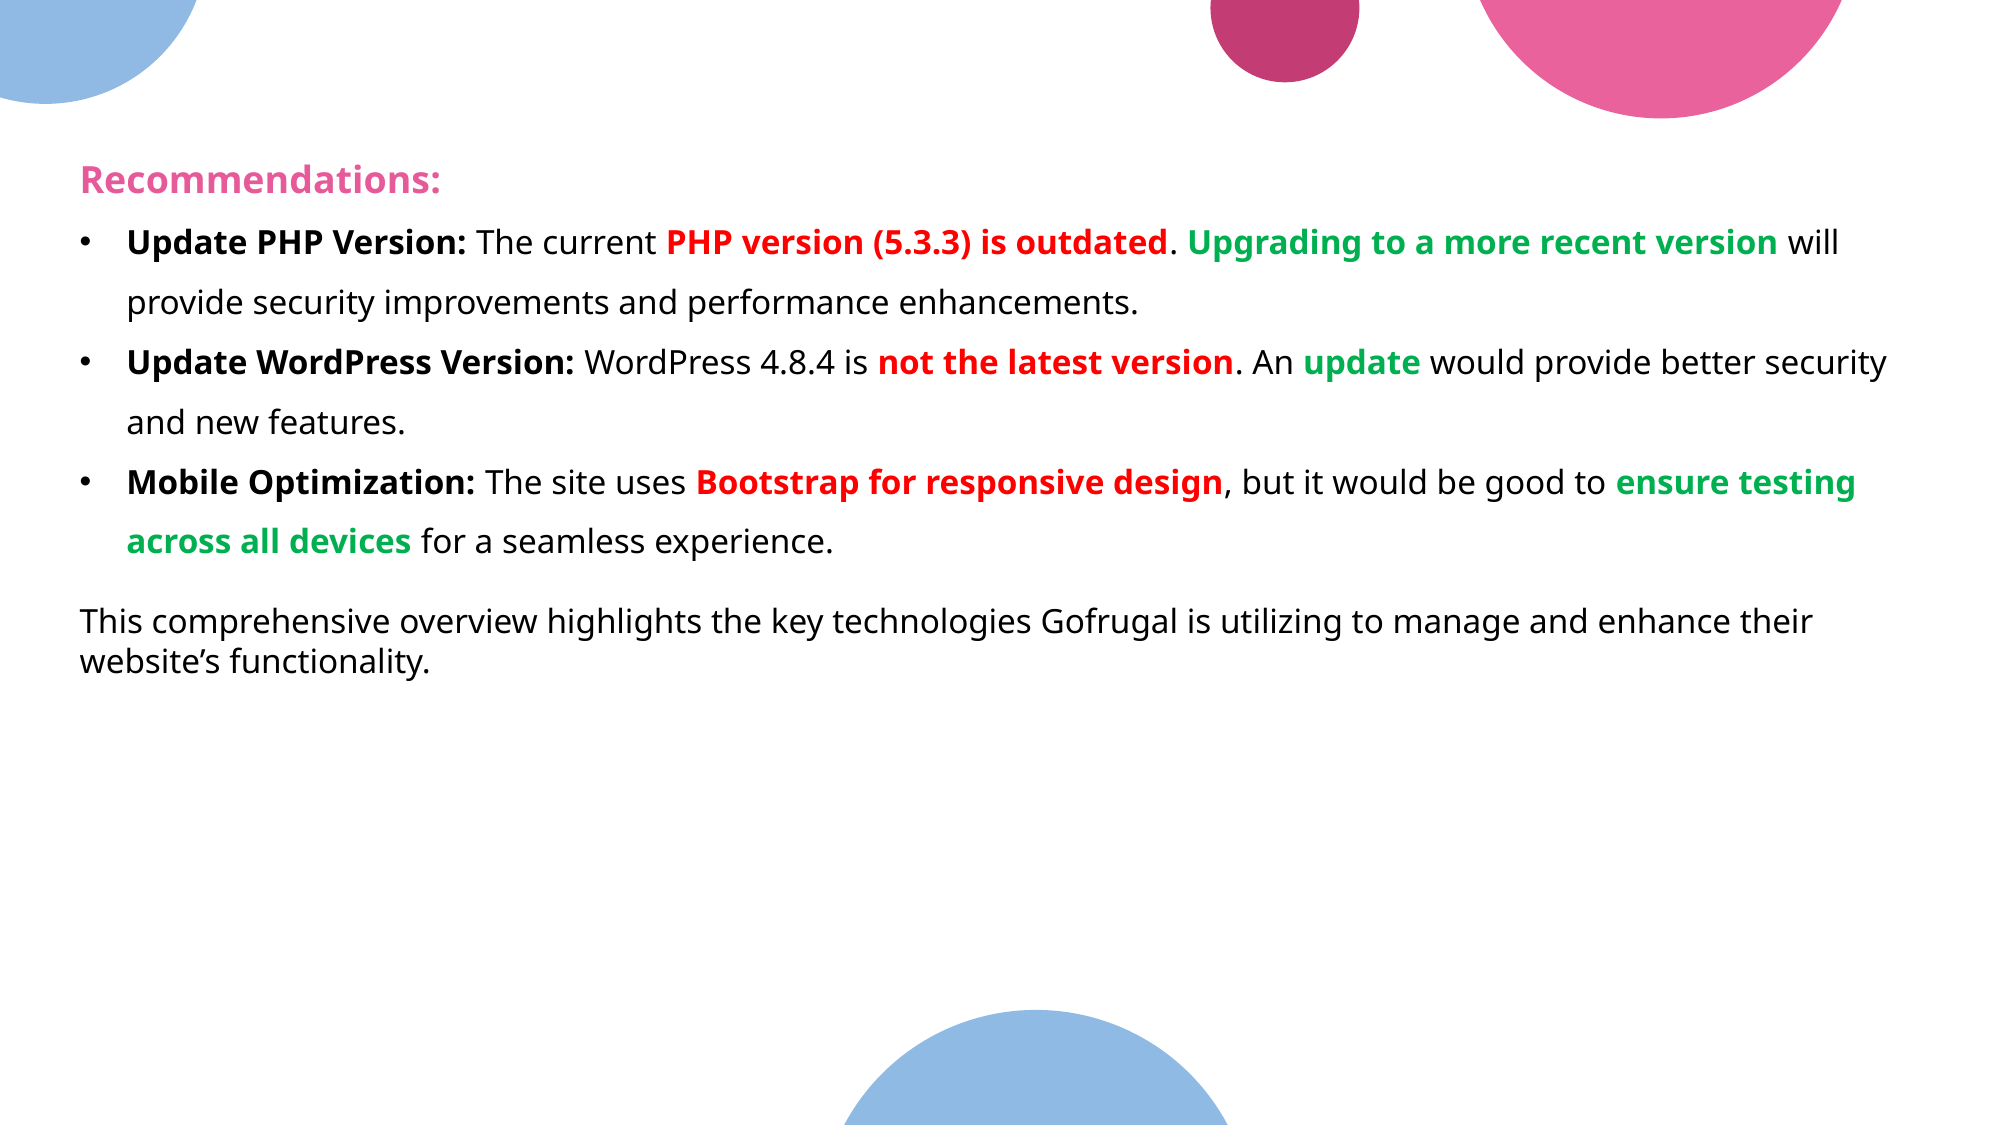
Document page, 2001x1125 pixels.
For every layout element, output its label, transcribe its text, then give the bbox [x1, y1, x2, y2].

text_box [0, 0, 198, 105]
text_box [1478, 0, 1843, 120]
text_box Recommendations: Update PHP Version: The current PHP version (5.3.3) is outdated. Upgrading to a more recent version will provide security improvements and performance enhancements. Update WordPress Version: WordPress 4.8.4 is not the latest version. An update would provide better security and new features. Mobile Optimization: The site uses Bootstrap for responsive design, but it would be good to ensure testing across all devices for a seamless experience. This comprehensive overview highlights the key technologies Gofrugal is utilizing to manage and enhance their website’s functionality. [64, 148, 1937, 688]
text_box [1209, 0, 1361, 84]
text_box [842, 1008, 1229, 1125]
